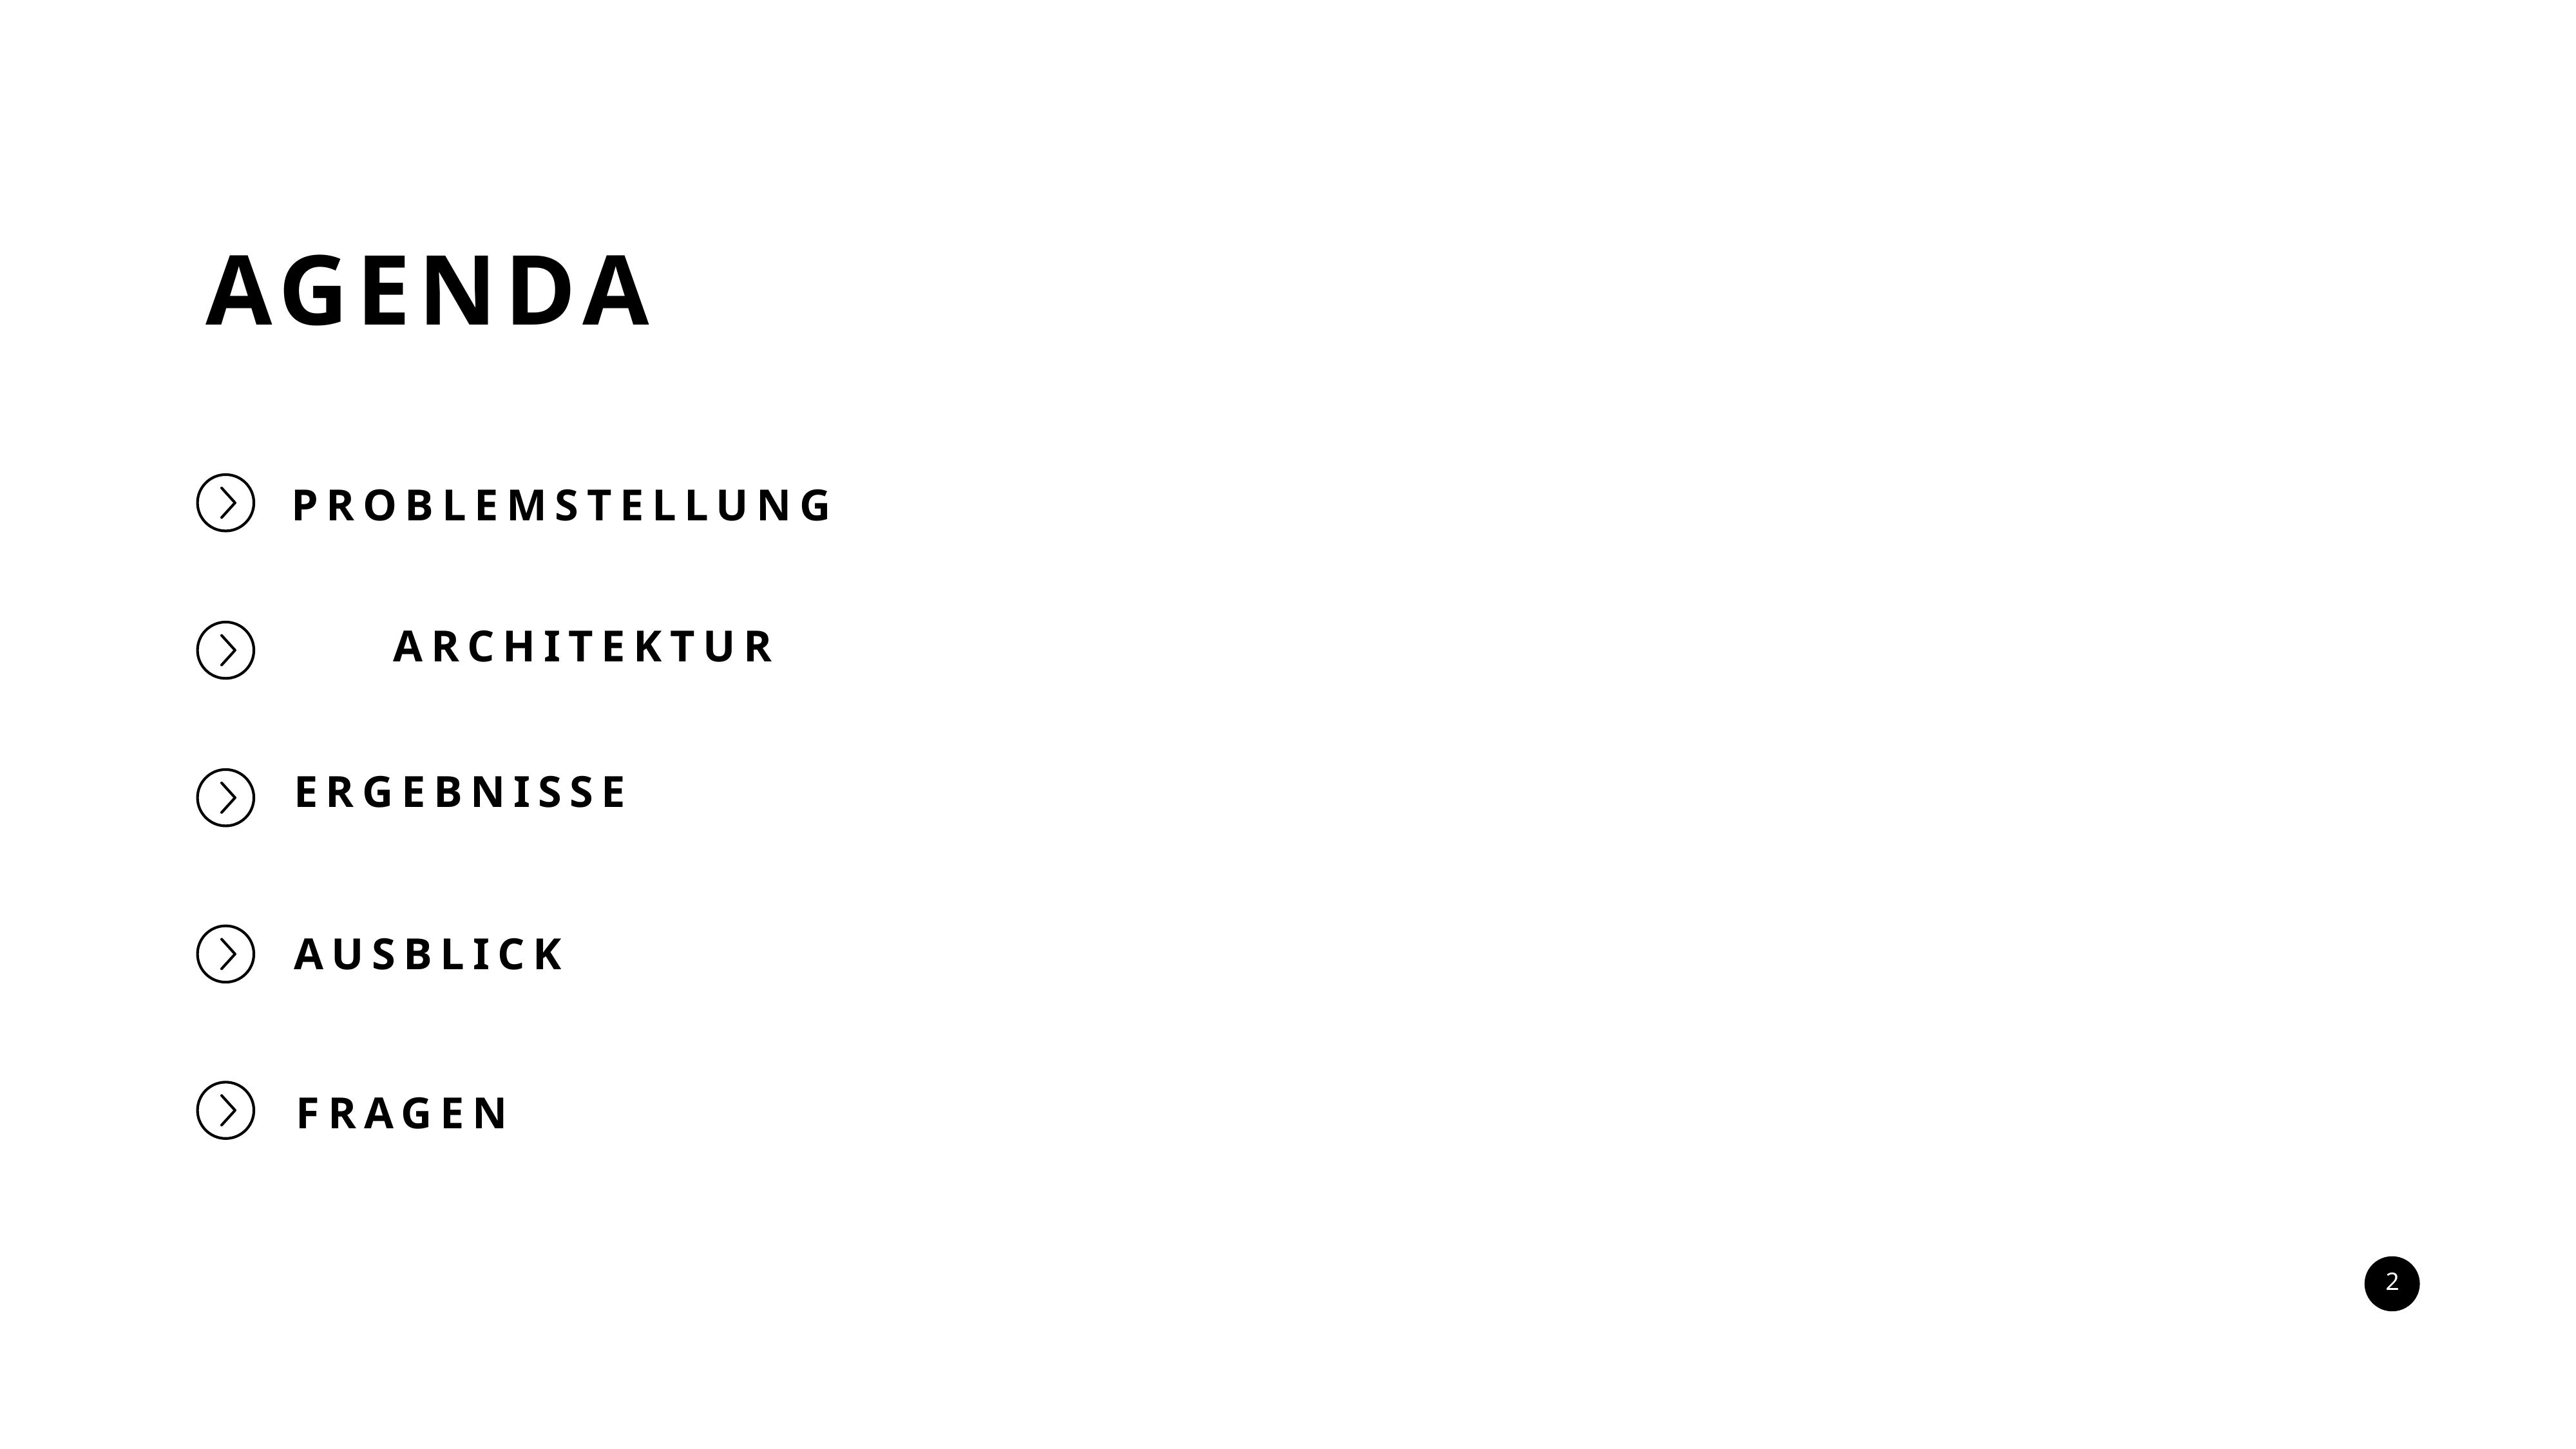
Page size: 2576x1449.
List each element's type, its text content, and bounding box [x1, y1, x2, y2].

text_box ARCHITEKTUR [383, 614, 983, 676]
text_box FRAGEN [287, 1081, 518, 1142]
text_box [196, 924, 256, 984]
text_box [196, 620, 256, 680]
text_box [196, 768, 256, 828]
text_box ERGEBNISSE [284, 759, 636, 820]
text_box AGENDA [196, 223, 1216, 350]
text_box AUSBLICK [284, 922, 572, 983]
text_box [196, 473, 256, 533]
text_box [196, 1081, 256, 1140]
text_box PROBLEMSTELLUNG [281, 473, 841, 535]
